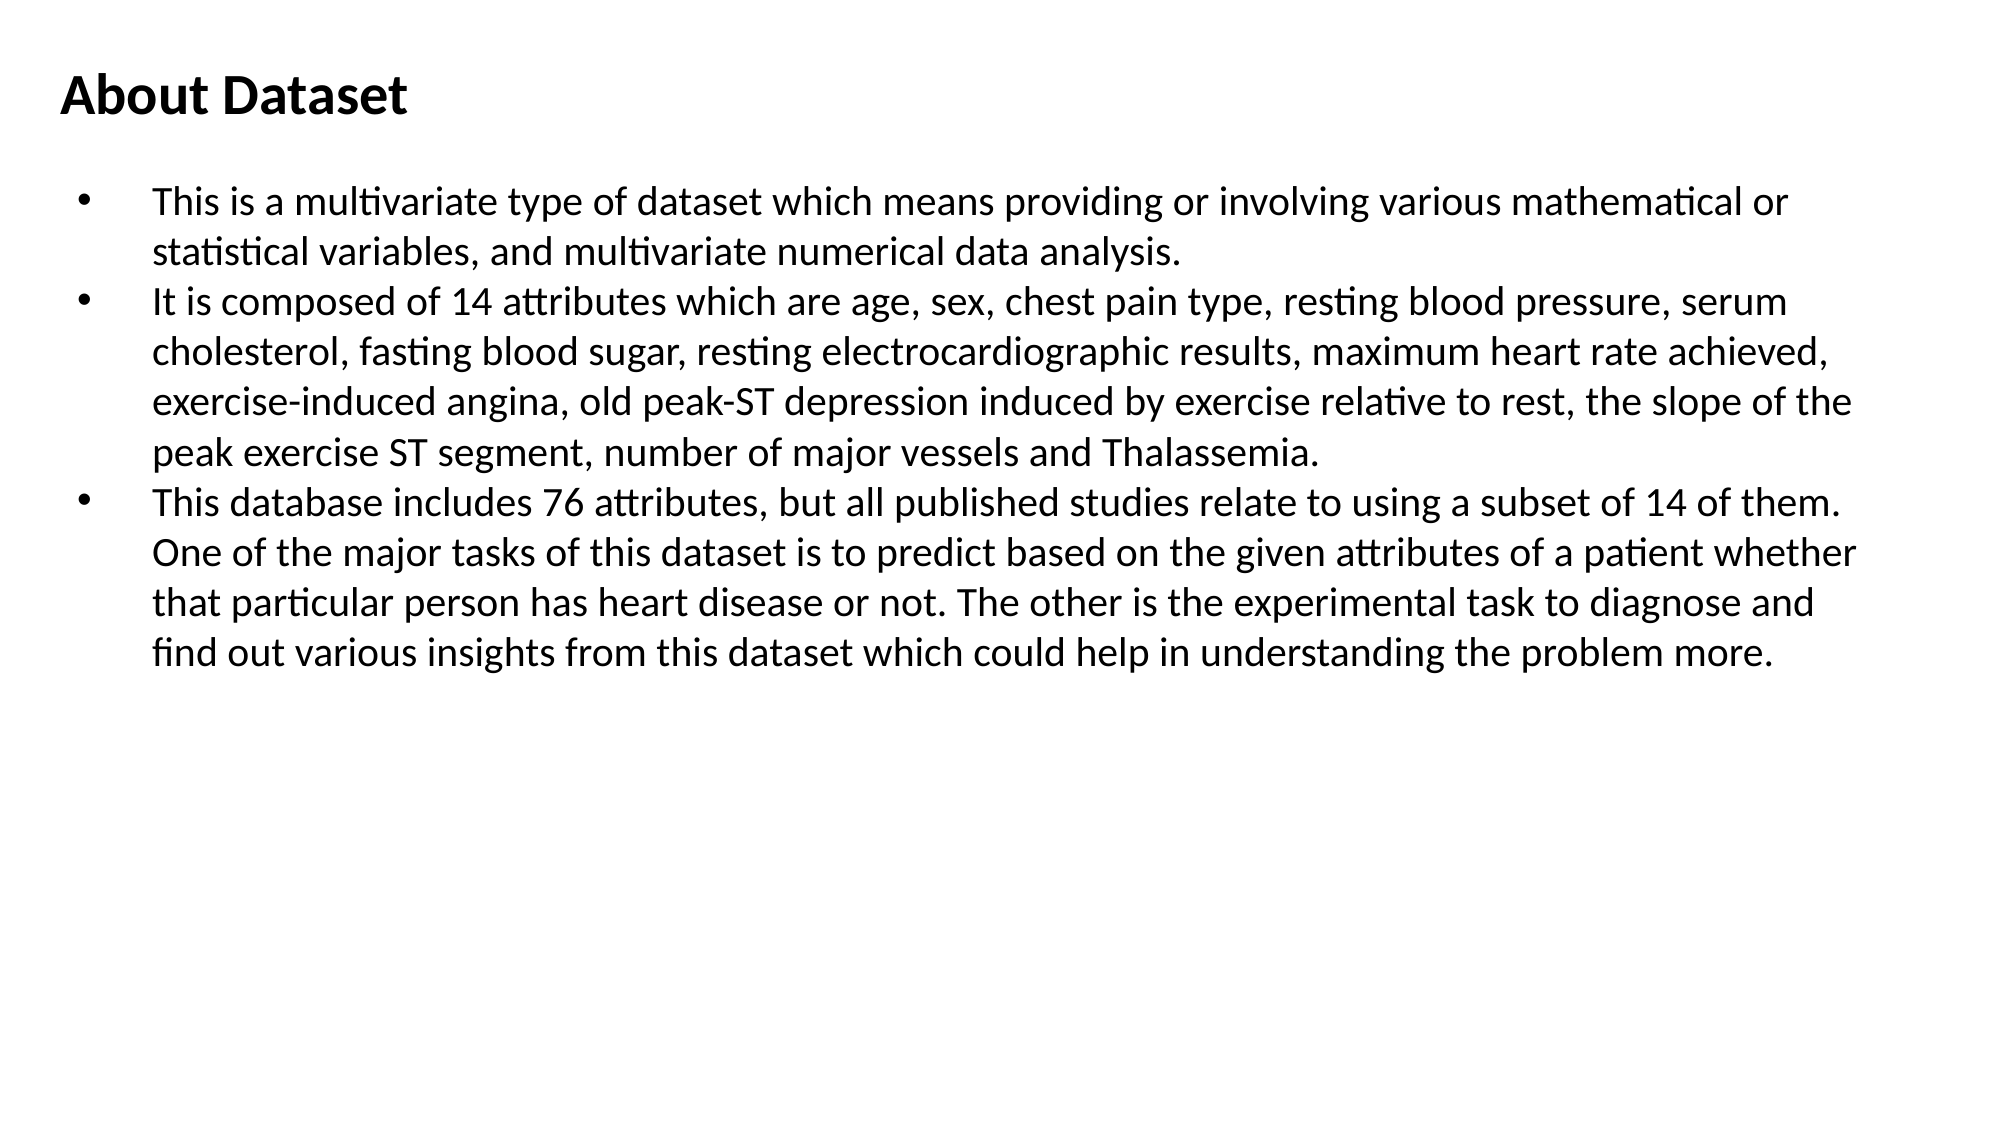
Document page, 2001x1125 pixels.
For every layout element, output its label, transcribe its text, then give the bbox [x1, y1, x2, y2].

text_box About Dataset [45, 48, 1364, 134]
text_box This is a multivariate type of dataset which means providing or involving various mathematical or statistical variables, and multivariate numerical data analysis. It is composed of 14 attributes which are age, sex, chest pain type, resting blood pressure, serum cholesterol, fasting blood sugar, resting electrocardiographic results, maximum heart rate achieved, exercise-induced angina, old peak-ST depression induced by exercise relative to rest, the slope of the peak exercise ST segment, number of major vessels and Thalassemia. This database includes 76 attributes, but all published studies relate to using a subset of 14 of them. One of the major tasks of this dataset is to predict based on the given attributes of a patient whether that particular person has heart disease or not. The other is the experimental task to diagnose and find out various insights from this dataset which could help in understanding the problem more. [62, 166, 1895, 682]
